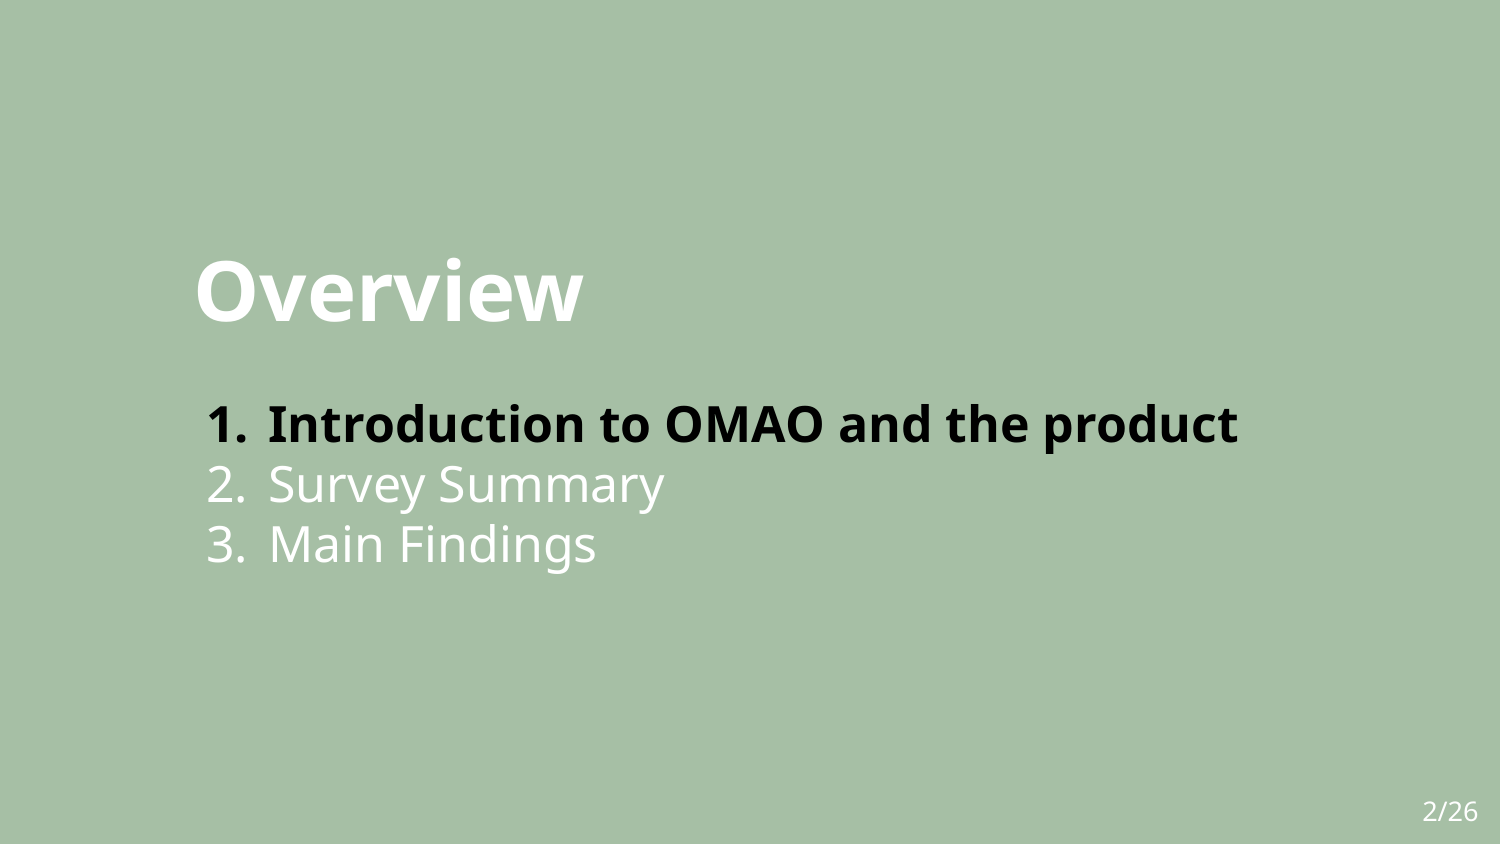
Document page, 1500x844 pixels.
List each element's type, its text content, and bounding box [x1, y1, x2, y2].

title Overview [178, 222, 719, 328]
list Introduction to OMAO and the product Survey Summary Main Findings [178, 377, 1322, 558]
slide_number ‹#›/26 [1403, 779, 1494, 844]
